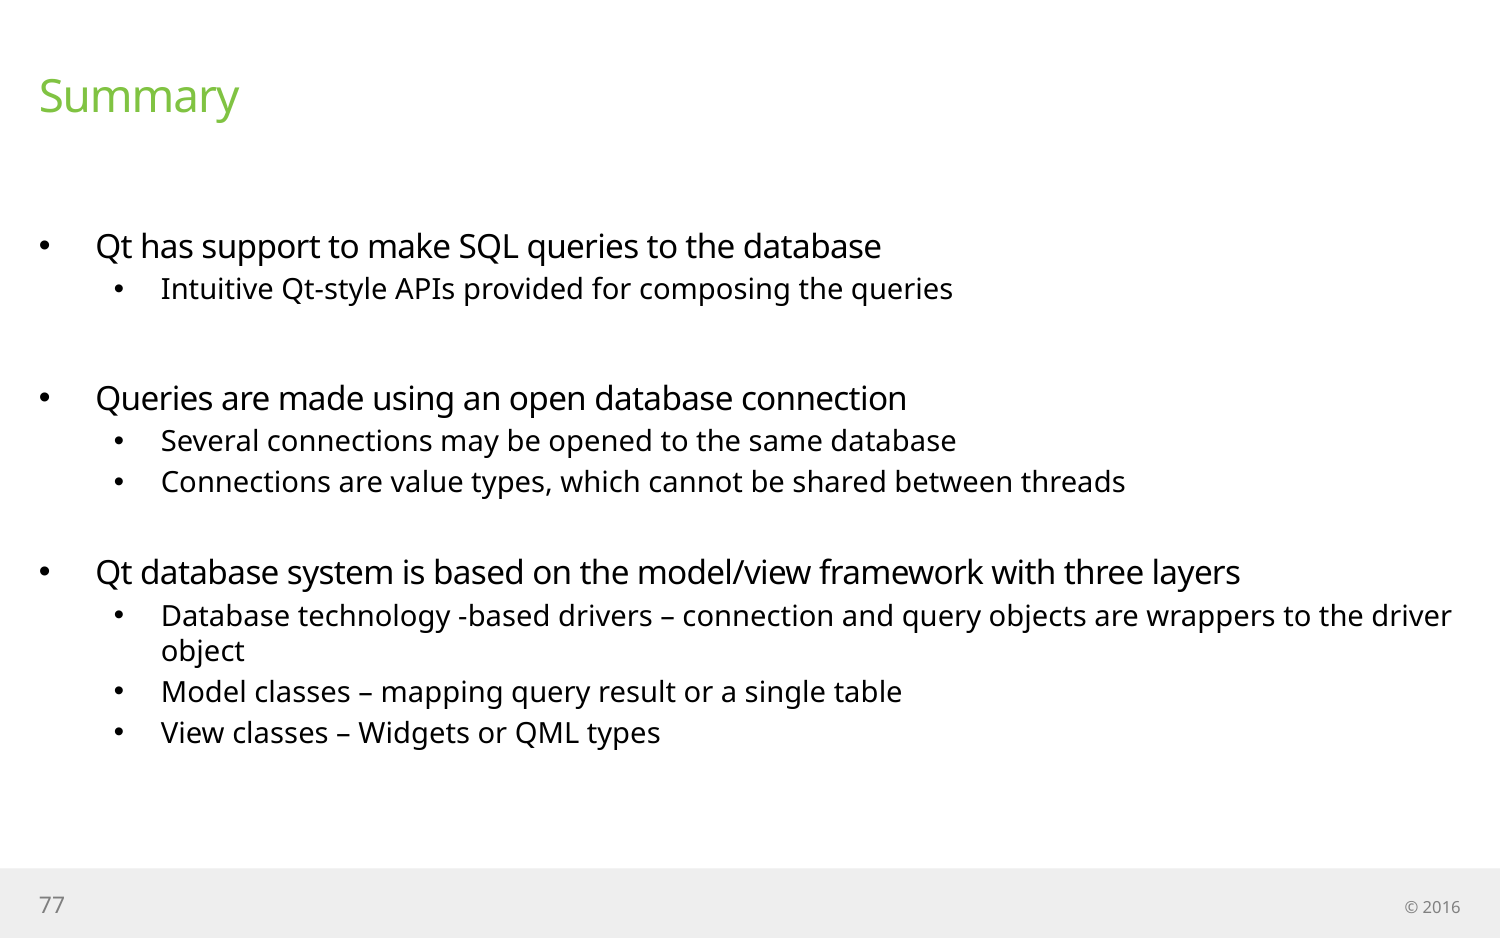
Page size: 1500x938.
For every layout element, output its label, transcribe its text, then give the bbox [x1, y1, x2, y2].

slide_number 77 [39, 892, 410, 921]
footer © 2016 [1188, 896, 1461, 917]
list Qt has support to make SQL queries to the database Intuitive Qt-style APIs provided for composing the queries Queries are made using an open database connection Several connections may be opened to the same database Connections are value types, which cannot be shared between threads Qt database system is based on the model/view framework with three layers Database technology -based drivers – connection and query objects are wrappers to the driver object Model classes – mapping query result or a single table View classes – Widgets or QML types [39, 224, 1471, 846]
title Summary [39, 66, 1052, 195]
